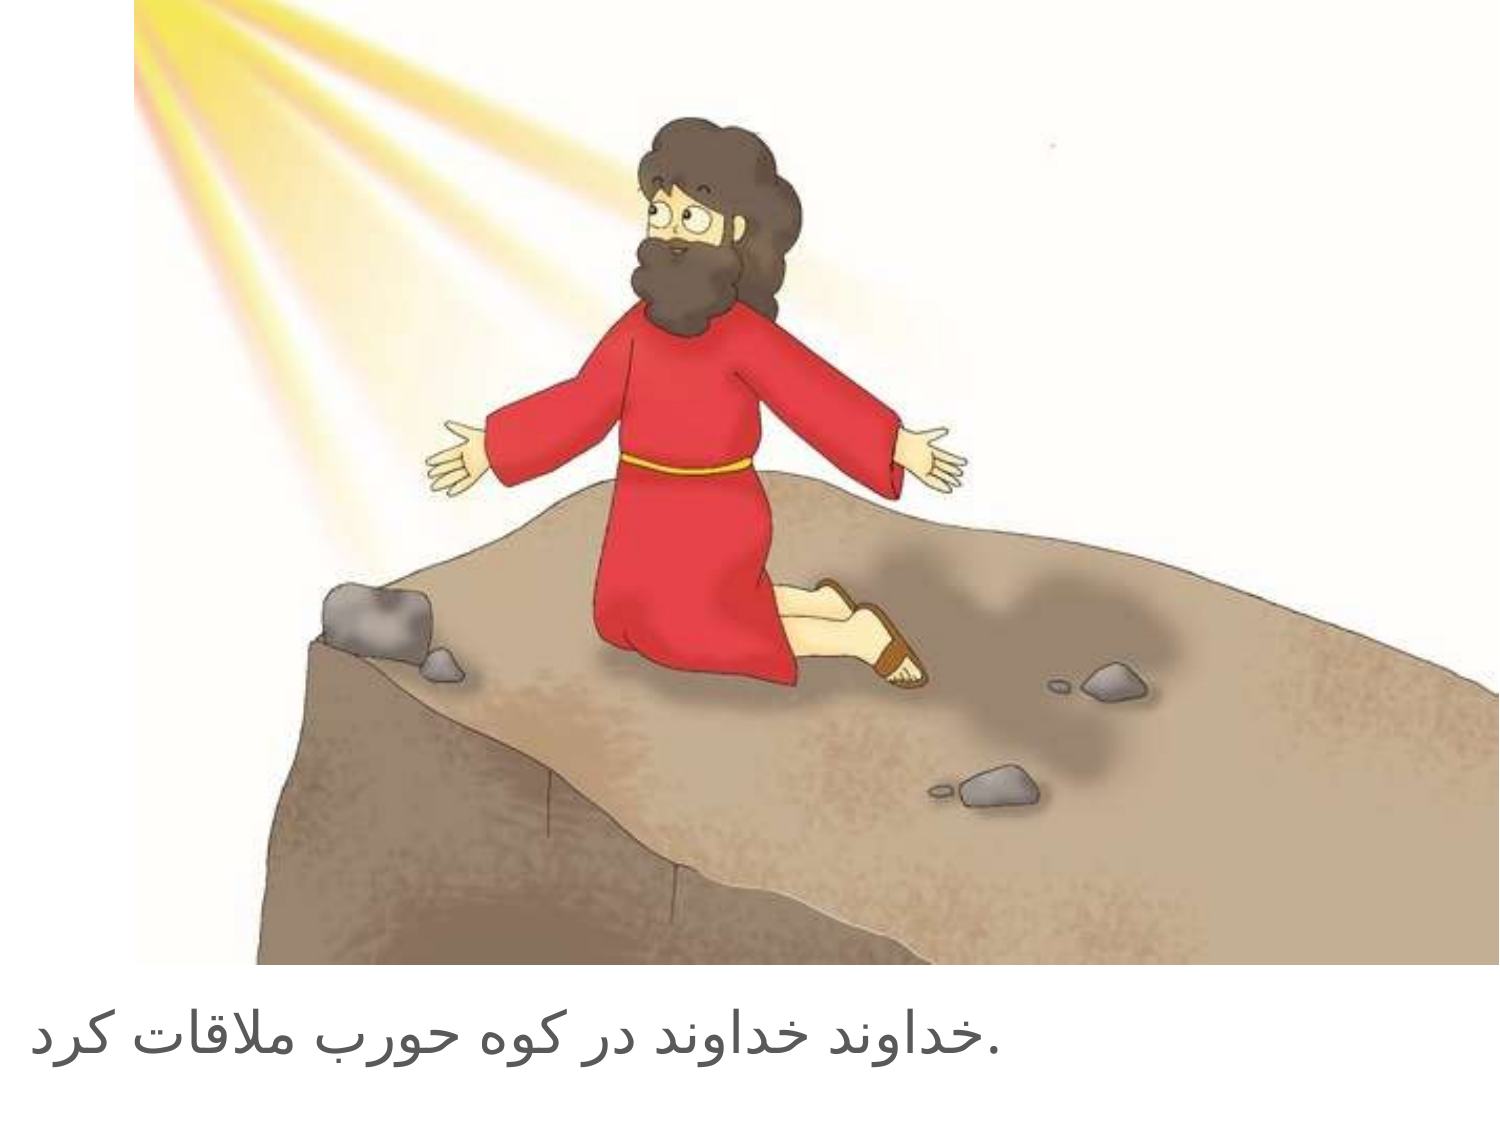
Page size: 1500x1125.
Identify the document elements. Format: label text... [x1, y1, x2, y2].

picture [133, 0, 1499, 965]
text_box خداوند خداوند در کوه حورب ملاقات کرد. [14, 987, 1500, 1073]
